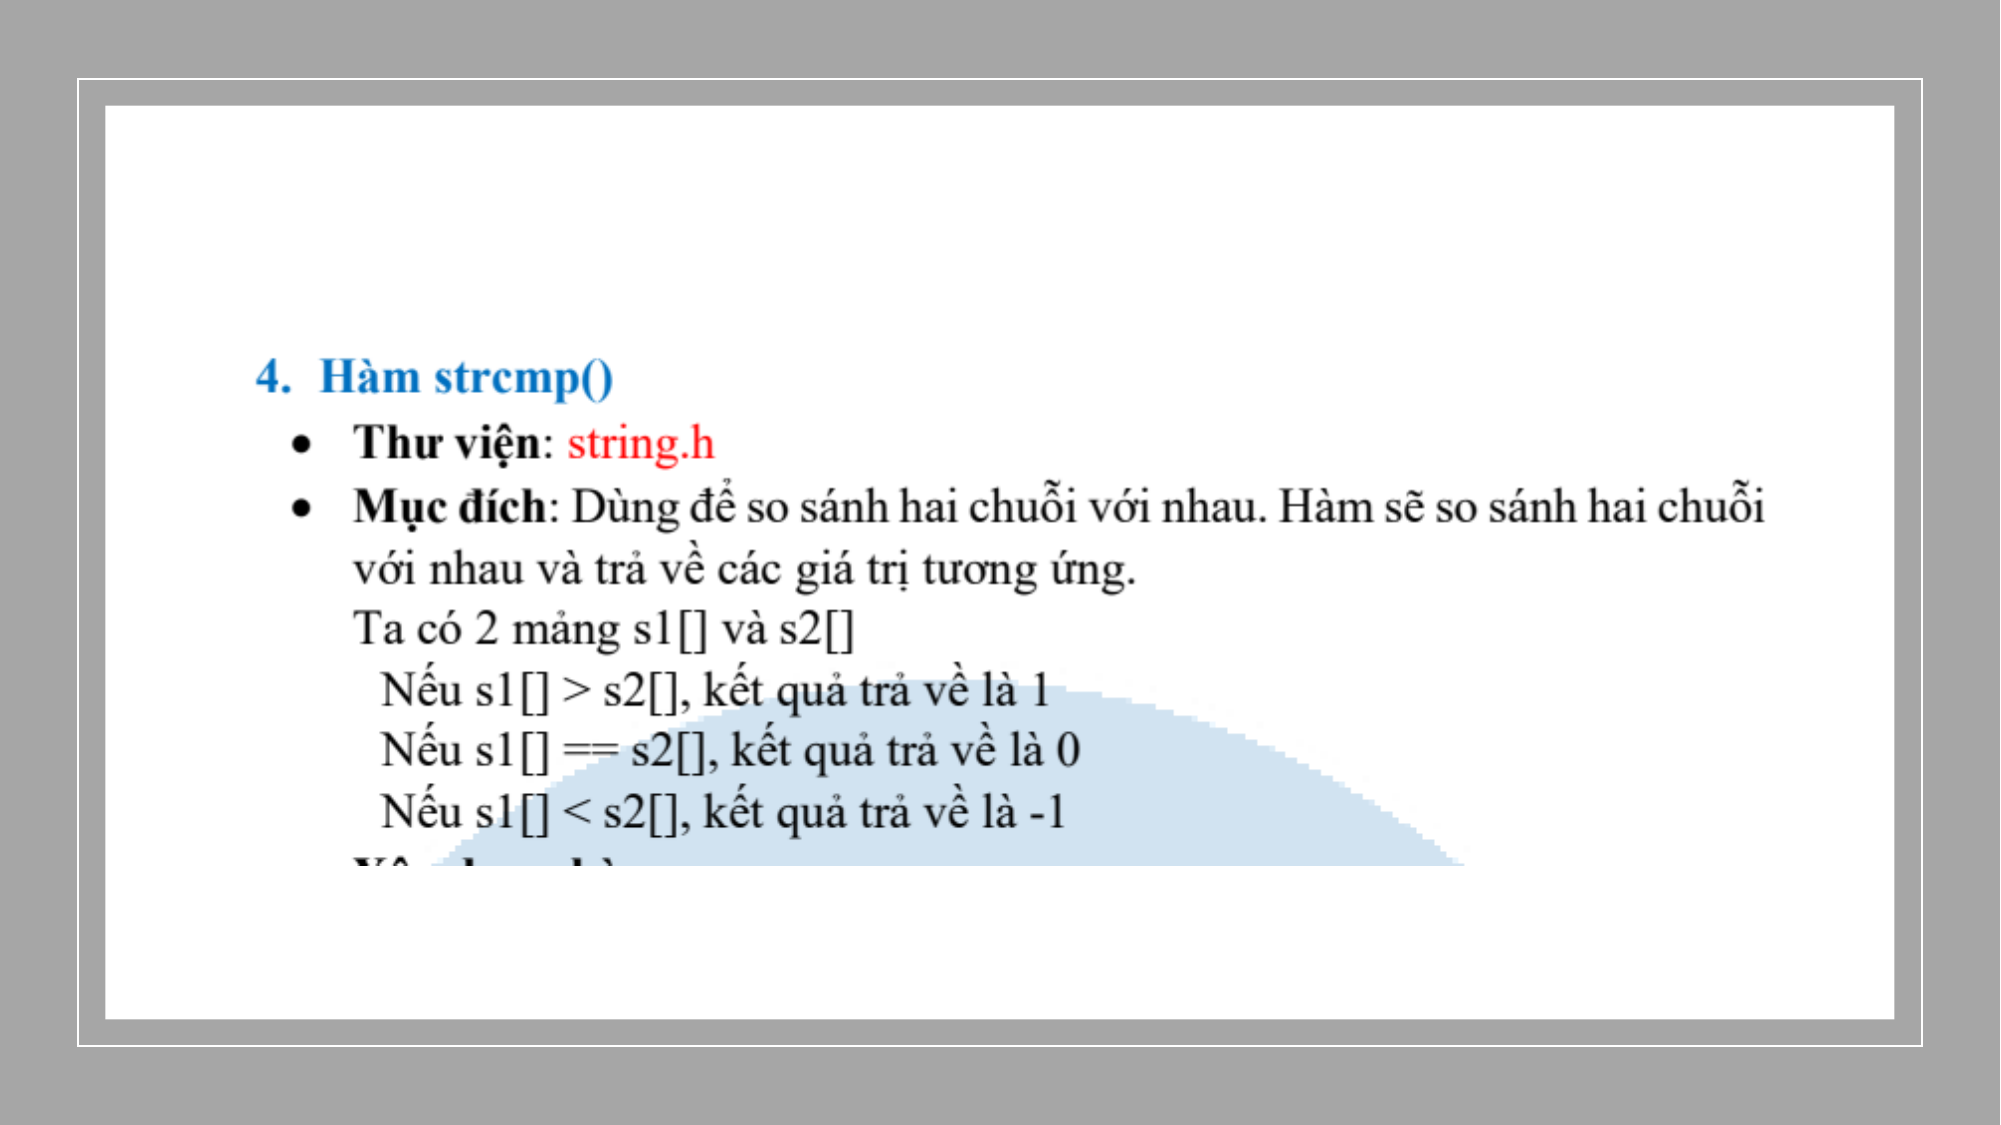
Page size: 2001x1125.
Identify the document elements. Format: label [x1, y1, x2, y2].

text_box [77, 78, 1923, 1047]
picture [183, 257, 1817, 867]
text_box [0, 0, 2000, 1125]
text_box [104, 104, 1895, 1020]
